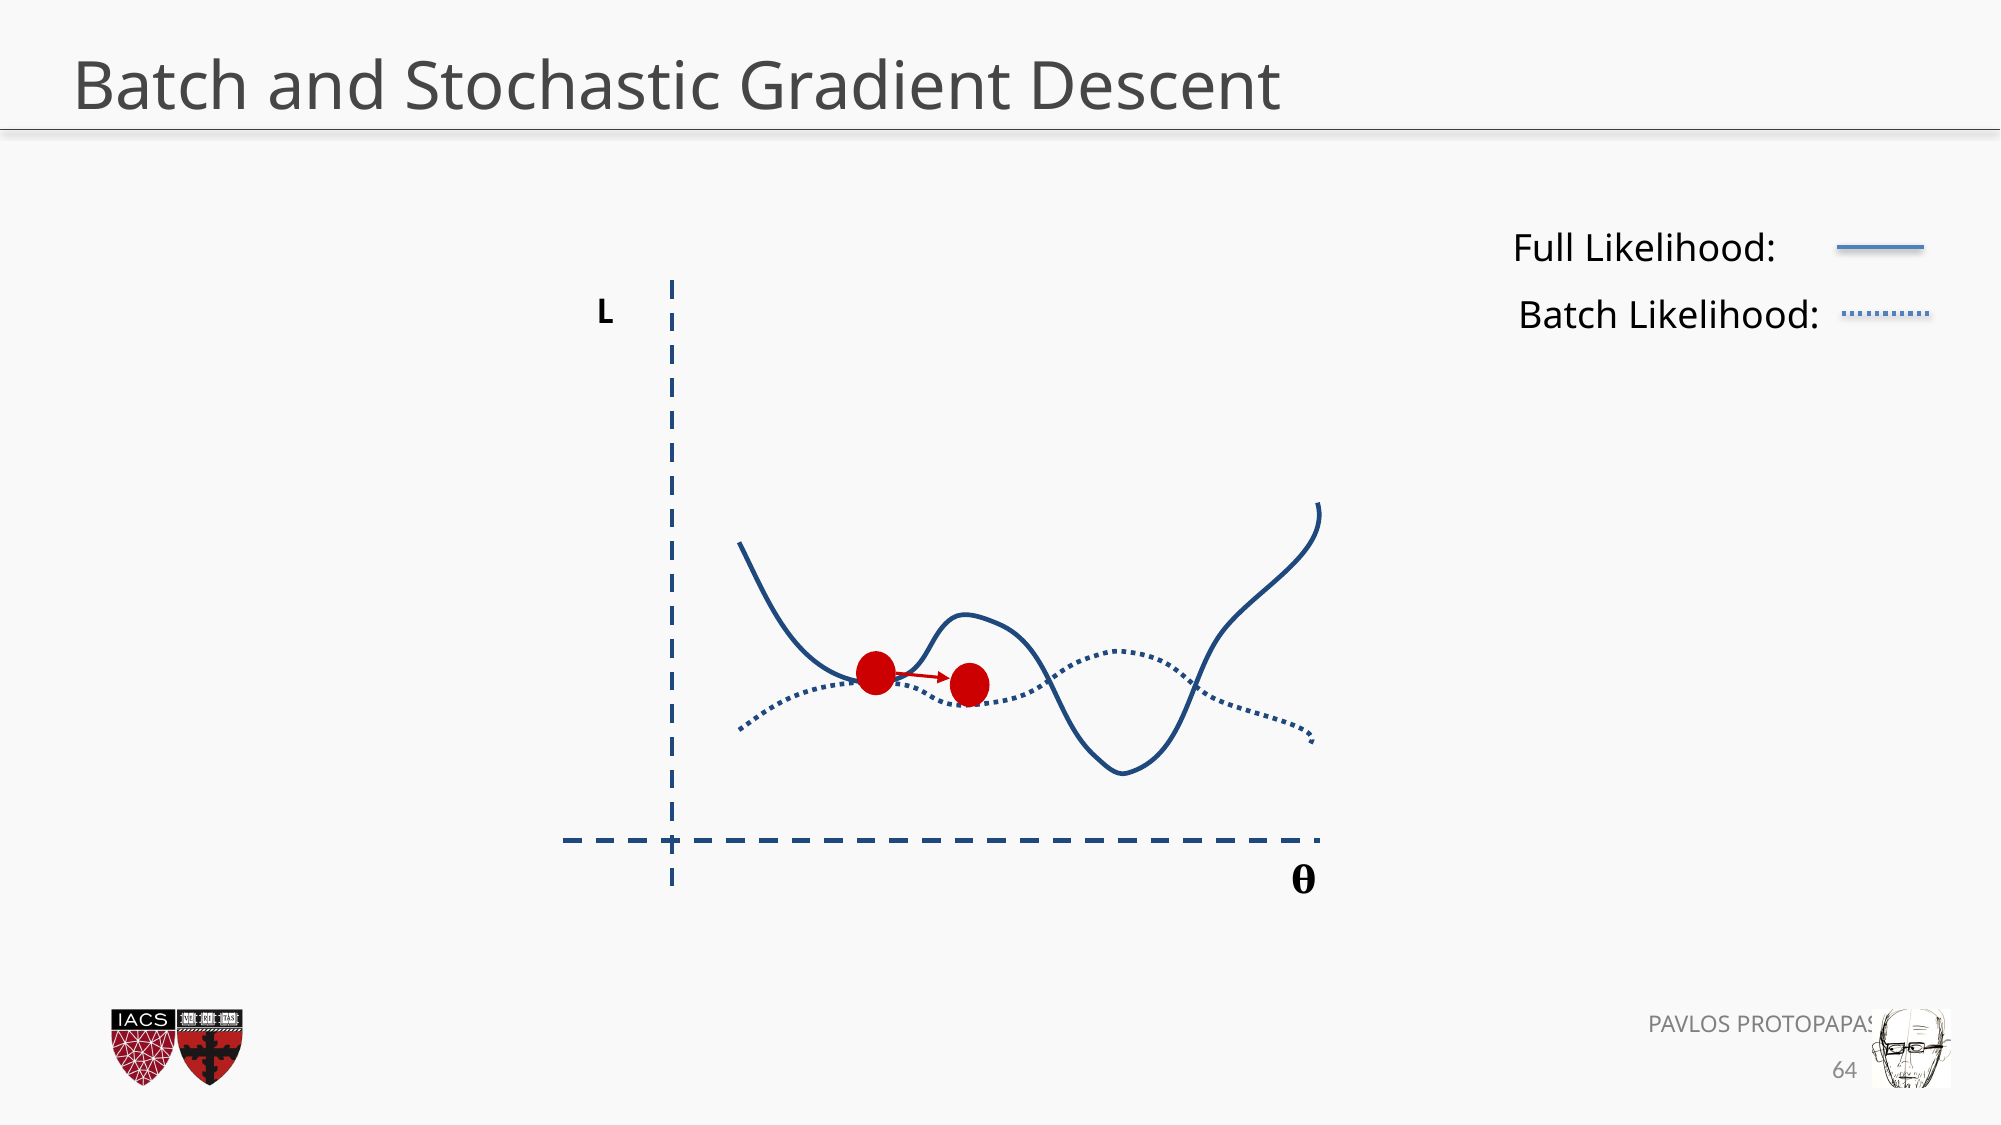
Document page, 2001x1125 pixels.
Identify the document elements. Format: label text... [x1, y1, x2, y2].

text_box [562, 270, 1365, 946]
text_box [1499, 216, 1930, 345]
picture [109, 1009, 243, 1086]
slide_number 64 [1405, 1038, 1873, 1099]
title Batch and Stochastic Gradient Descent [57, 35, 1943, 162]
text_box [895, 672, 951, 679]
picture [1872, 1009, 1951, 1088]
